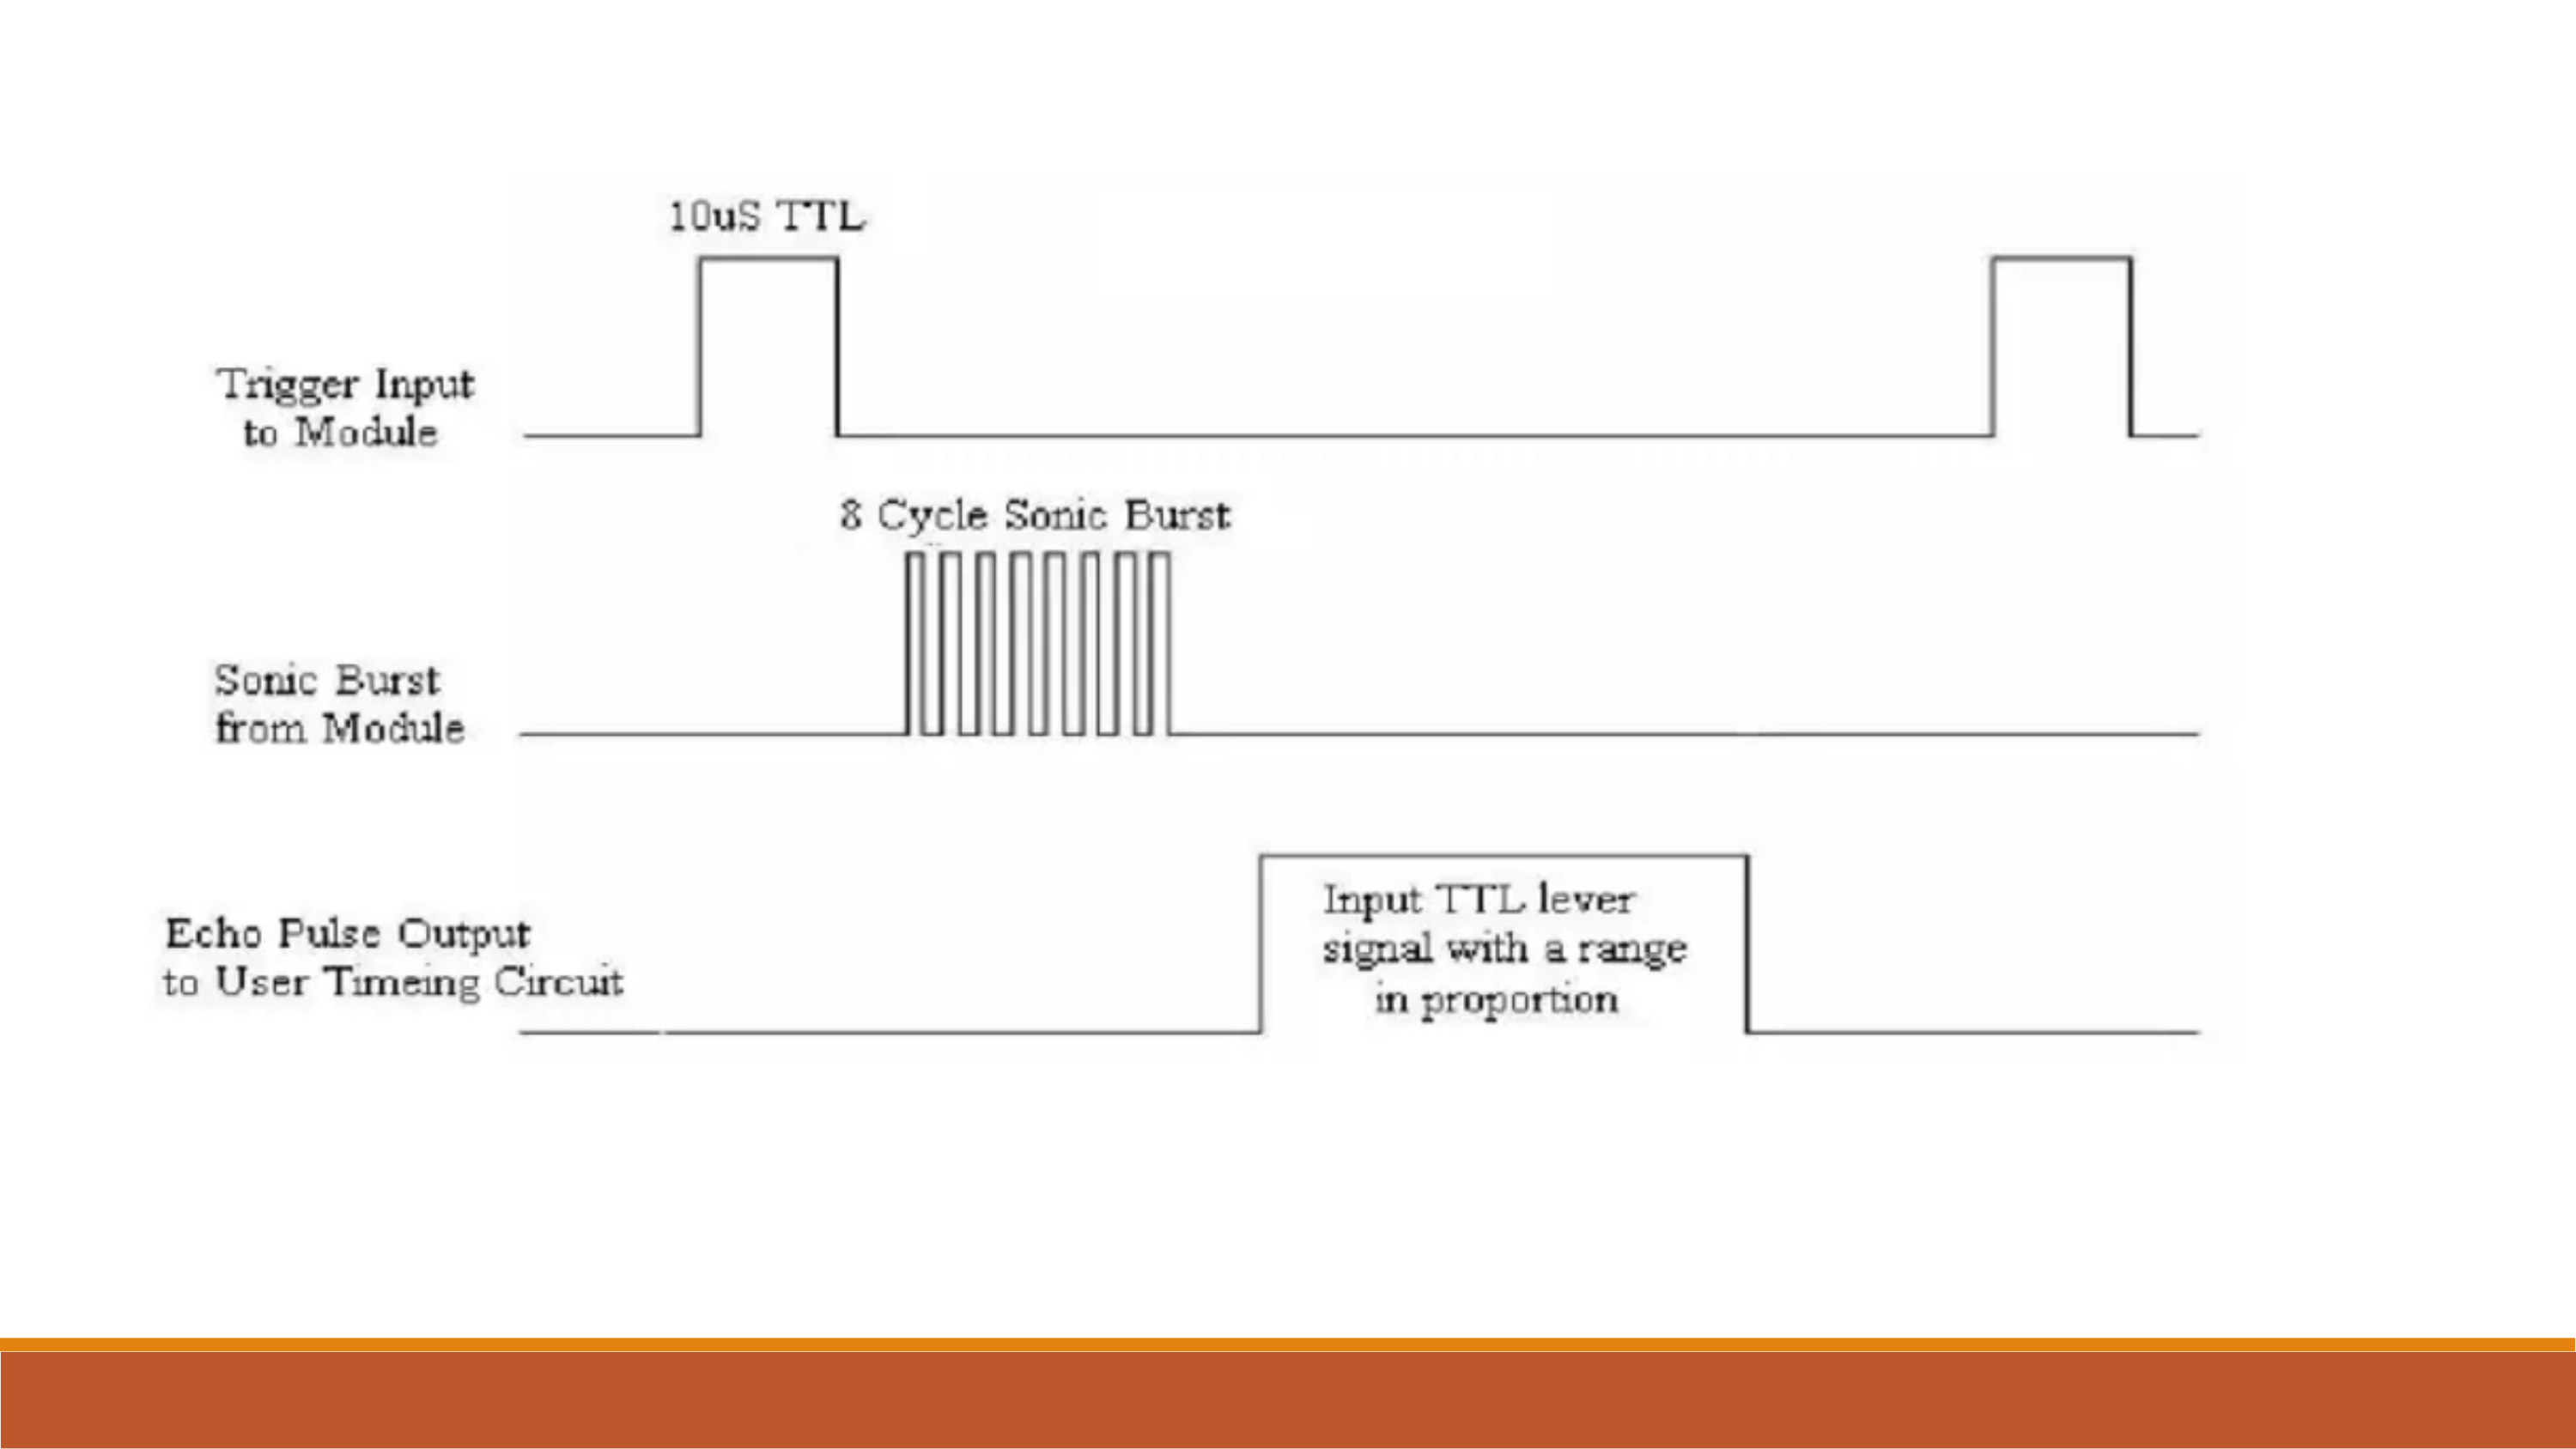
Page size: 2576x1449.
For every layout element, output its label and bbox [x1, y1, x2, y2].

picture [138, 123, 2318, 1176]
